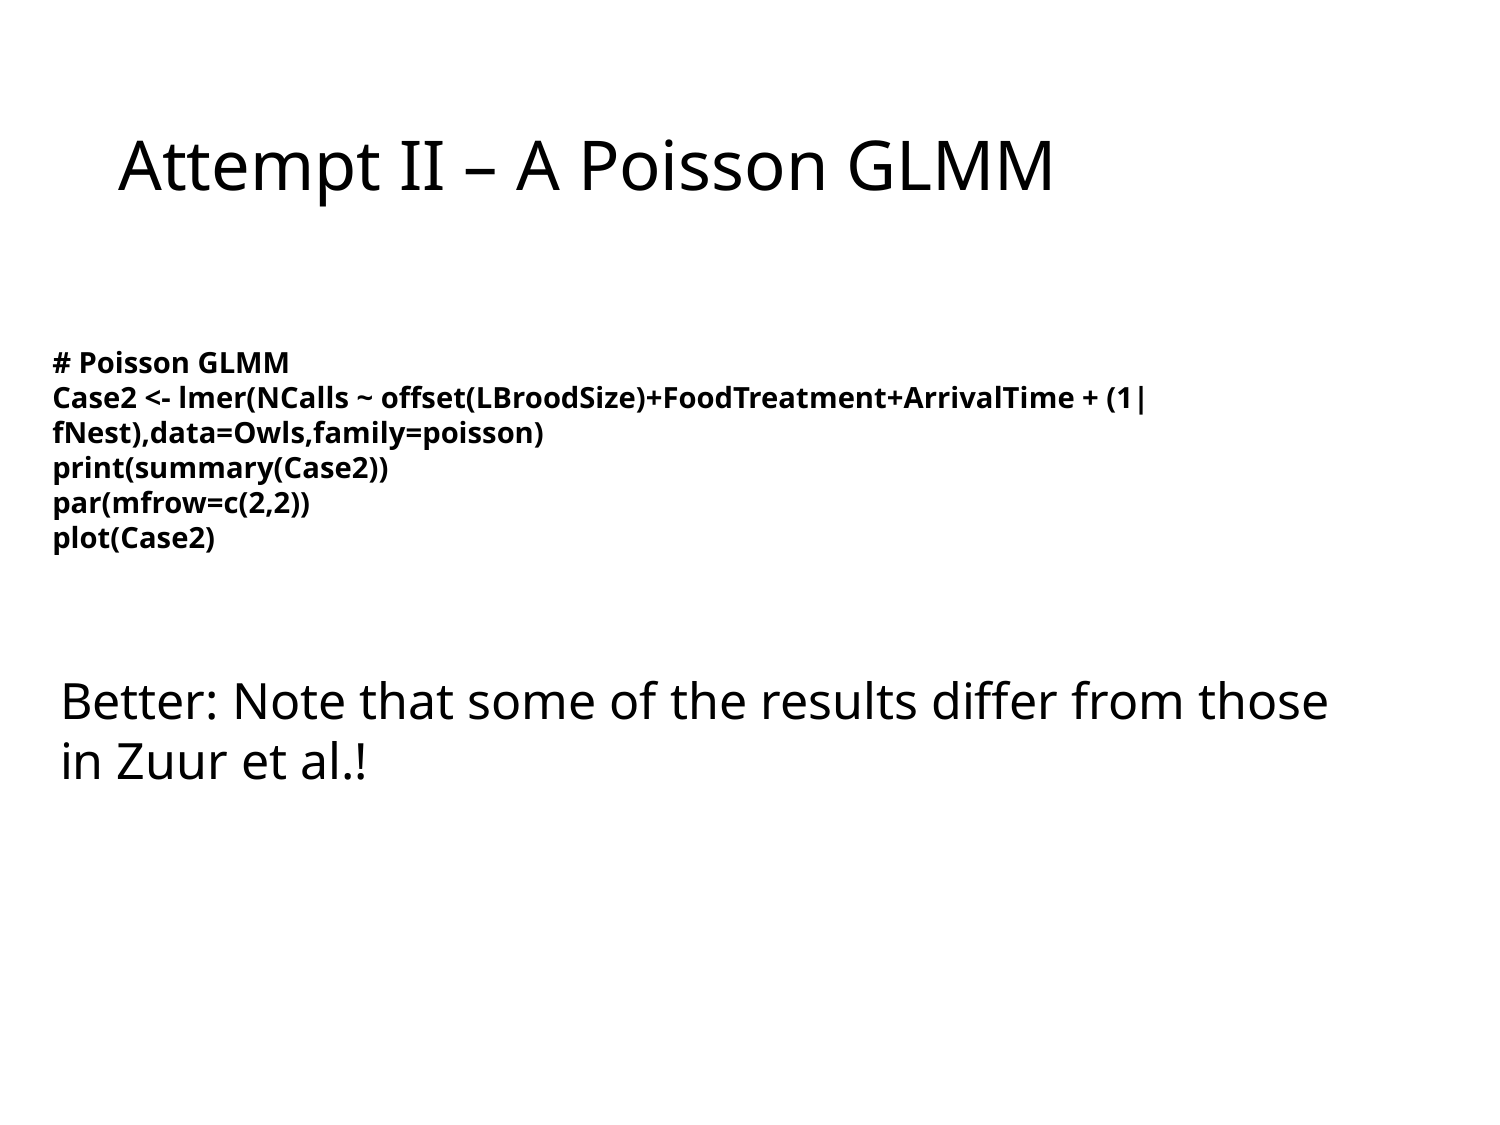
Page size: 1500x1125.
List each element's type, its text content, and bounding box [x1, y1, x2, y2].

text_box Better: Note that some of the results differ from those in Zuur et al.! [45, 662, 1359, 798]
title Attempt II – A Poisson GLMM [103, 59, 1397, 278]
text_box # Poisson GLMM Case2 <- lmer(NCalls ~ offset(LBroodSize)+FoodTreatment+ArrivalTime + (1|fNest),data=Owls,family=poisson) print(summary(Case2)) par(mfrow=c(2,2)) plot(Case2) [37, 337, 1338, 562]
